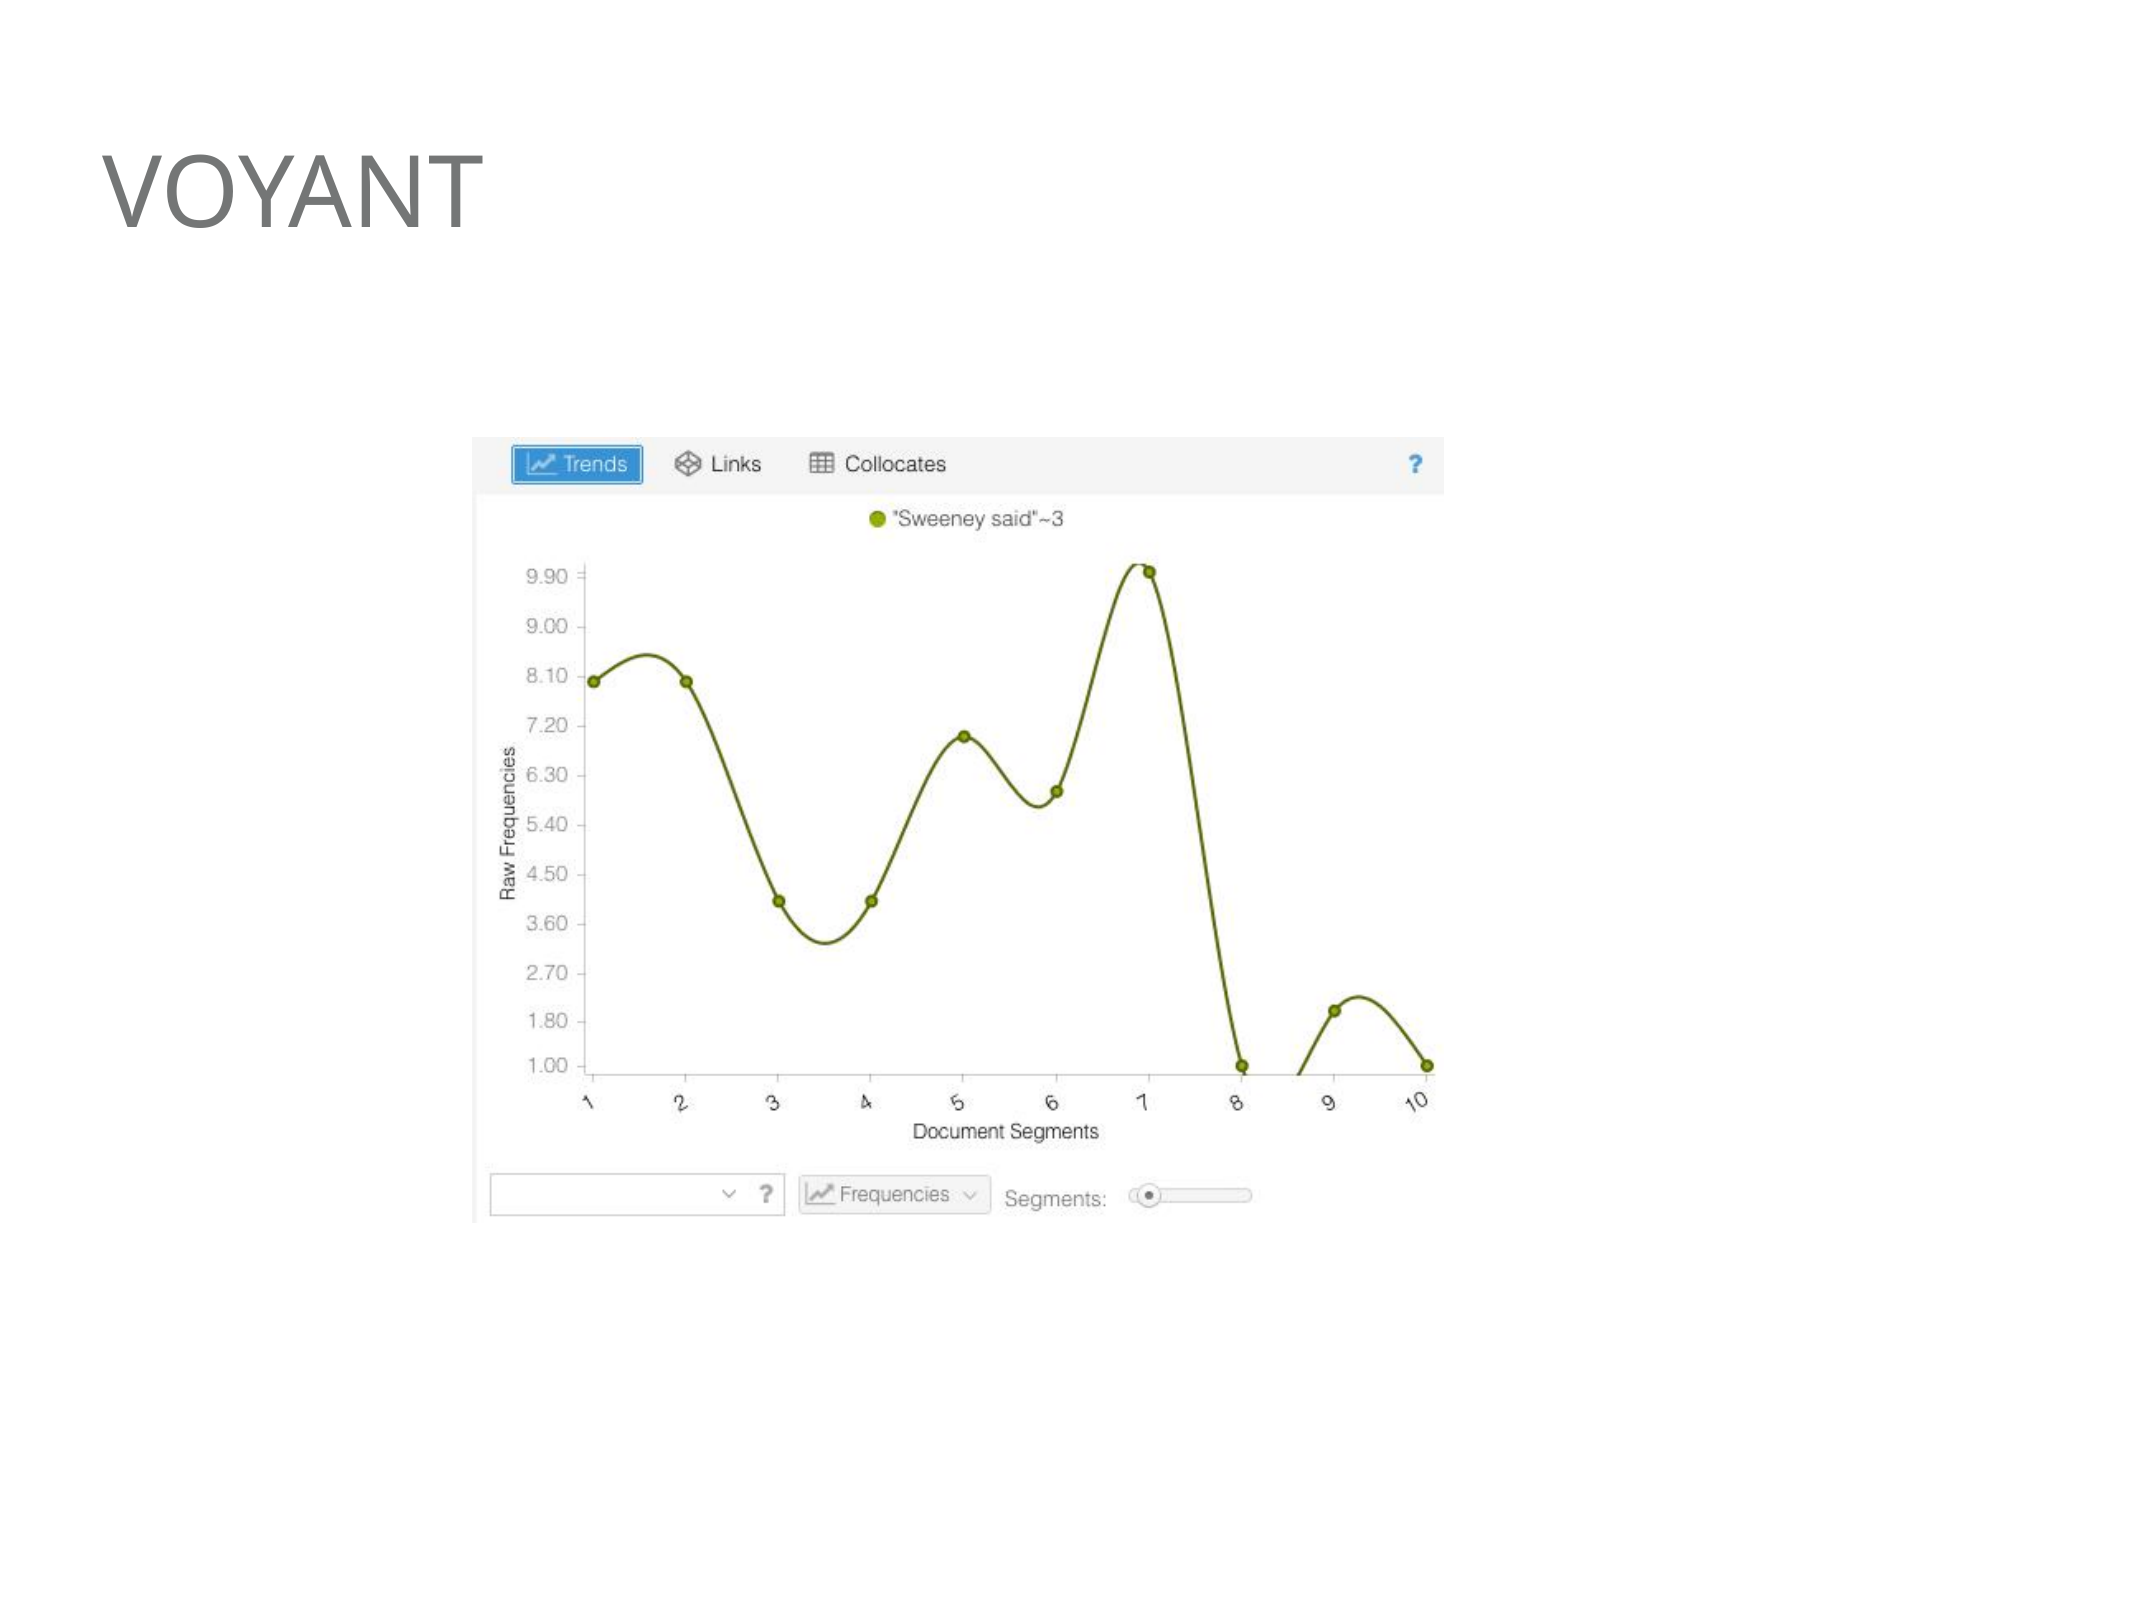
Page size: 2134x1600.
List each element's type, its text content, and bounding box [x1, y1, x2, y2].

picture [472, 437, 1445, 1224]
title Voyant [93, 118, 2041, 238]
